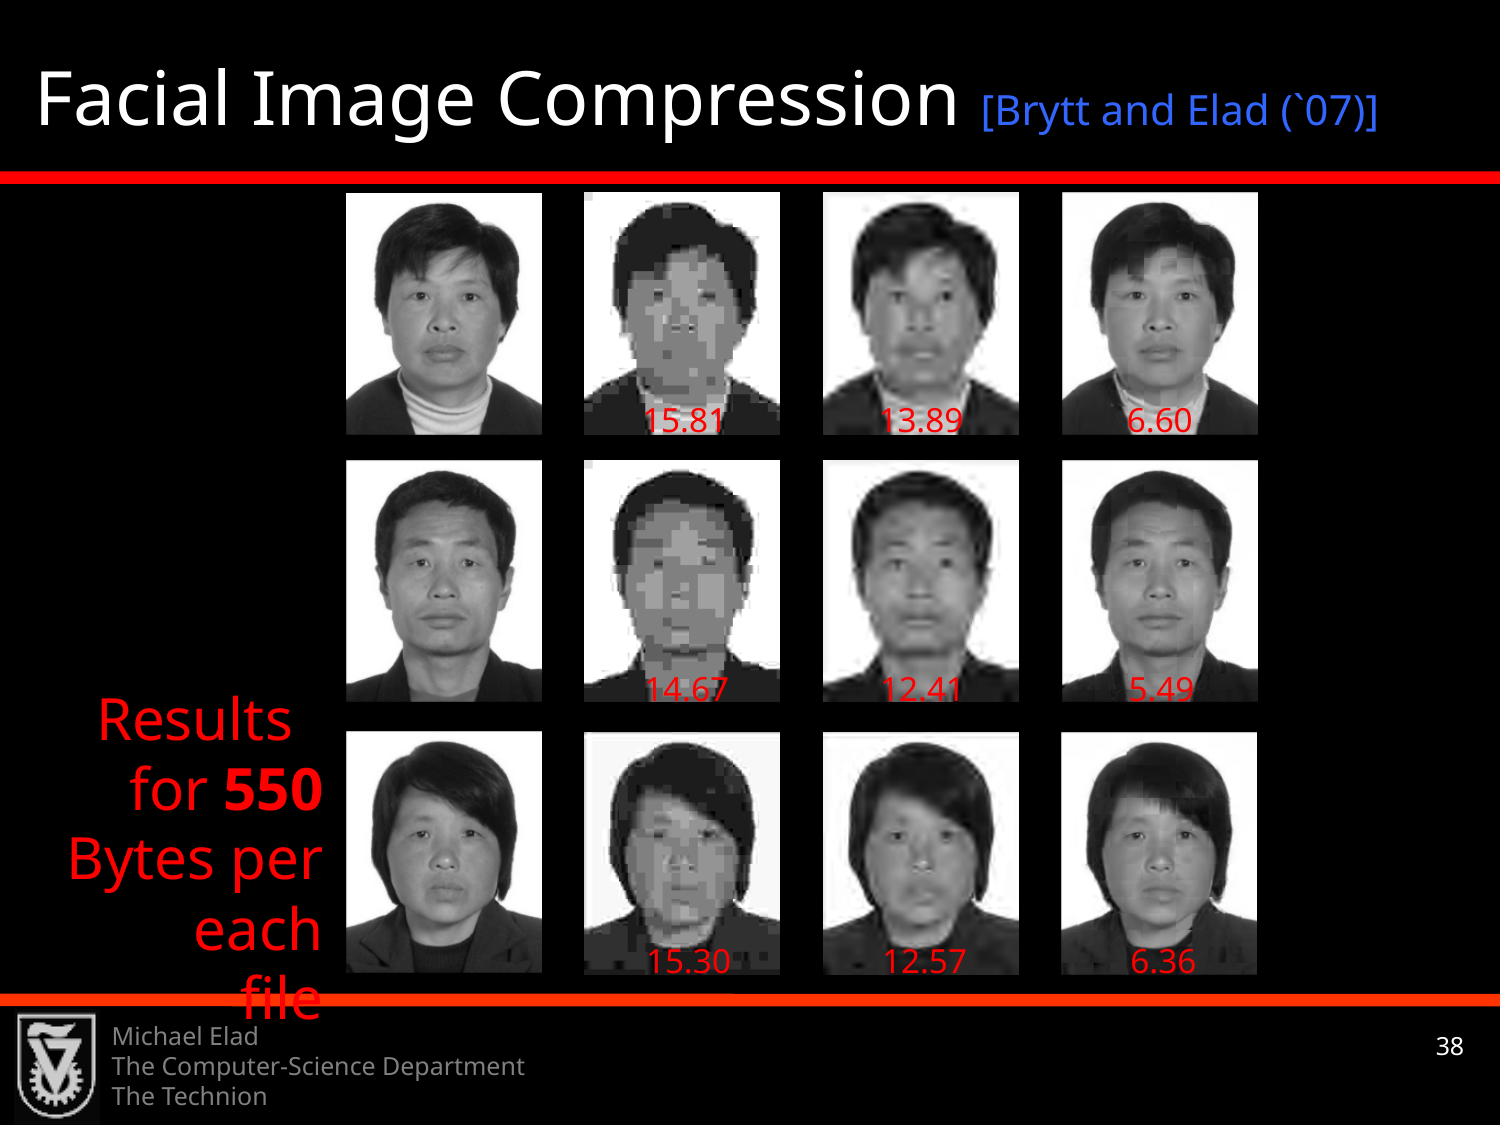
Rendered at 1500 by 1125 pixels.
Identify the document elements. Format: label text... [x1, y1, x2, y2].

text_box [1061, 192, 1258, 988]
text_box Facial Image Compression [Brytt and Elad (`07)] [0, 24, 1500, 165]
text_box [584, 192, 781, 988]
text_box Results for 550 Bytes per each file [0, 674, 339, 1039]
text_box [822, 192, 1019, 988]
picture [14, 1039, 96, 1125]
slide_number 38 [1166, 1023, 1480, 1099]
footer Michael Elad The Computer-Science Department The Technion [96, 1012, 771, 1125]
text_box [346, 193, 542, 974]
